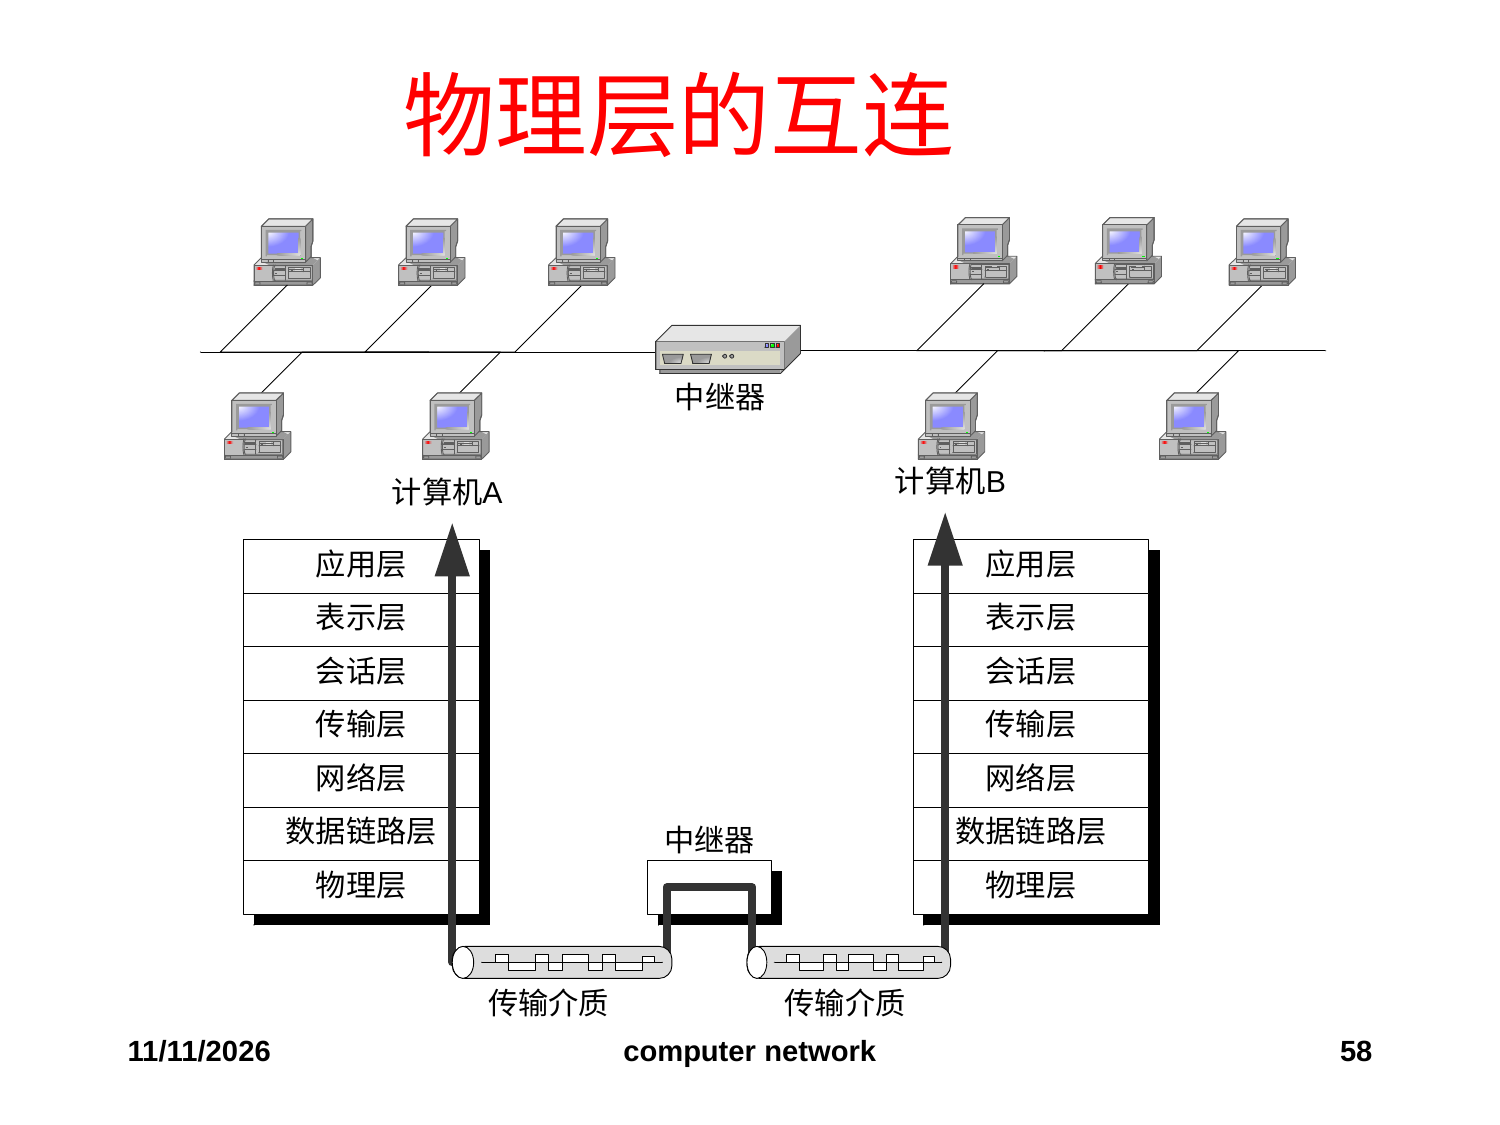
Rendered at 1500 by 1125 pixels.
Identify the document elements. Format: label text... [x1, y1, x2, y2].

footer computer network [512, 1028, 988, 1100]
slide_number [112, 1025, 425, 1100]
picture [196, 213, 1330, 1028]
slide_number 58 [1074, 1025, 1388, 1100]
text_box 物理层的互连 [32, 37, 1347, 188]
